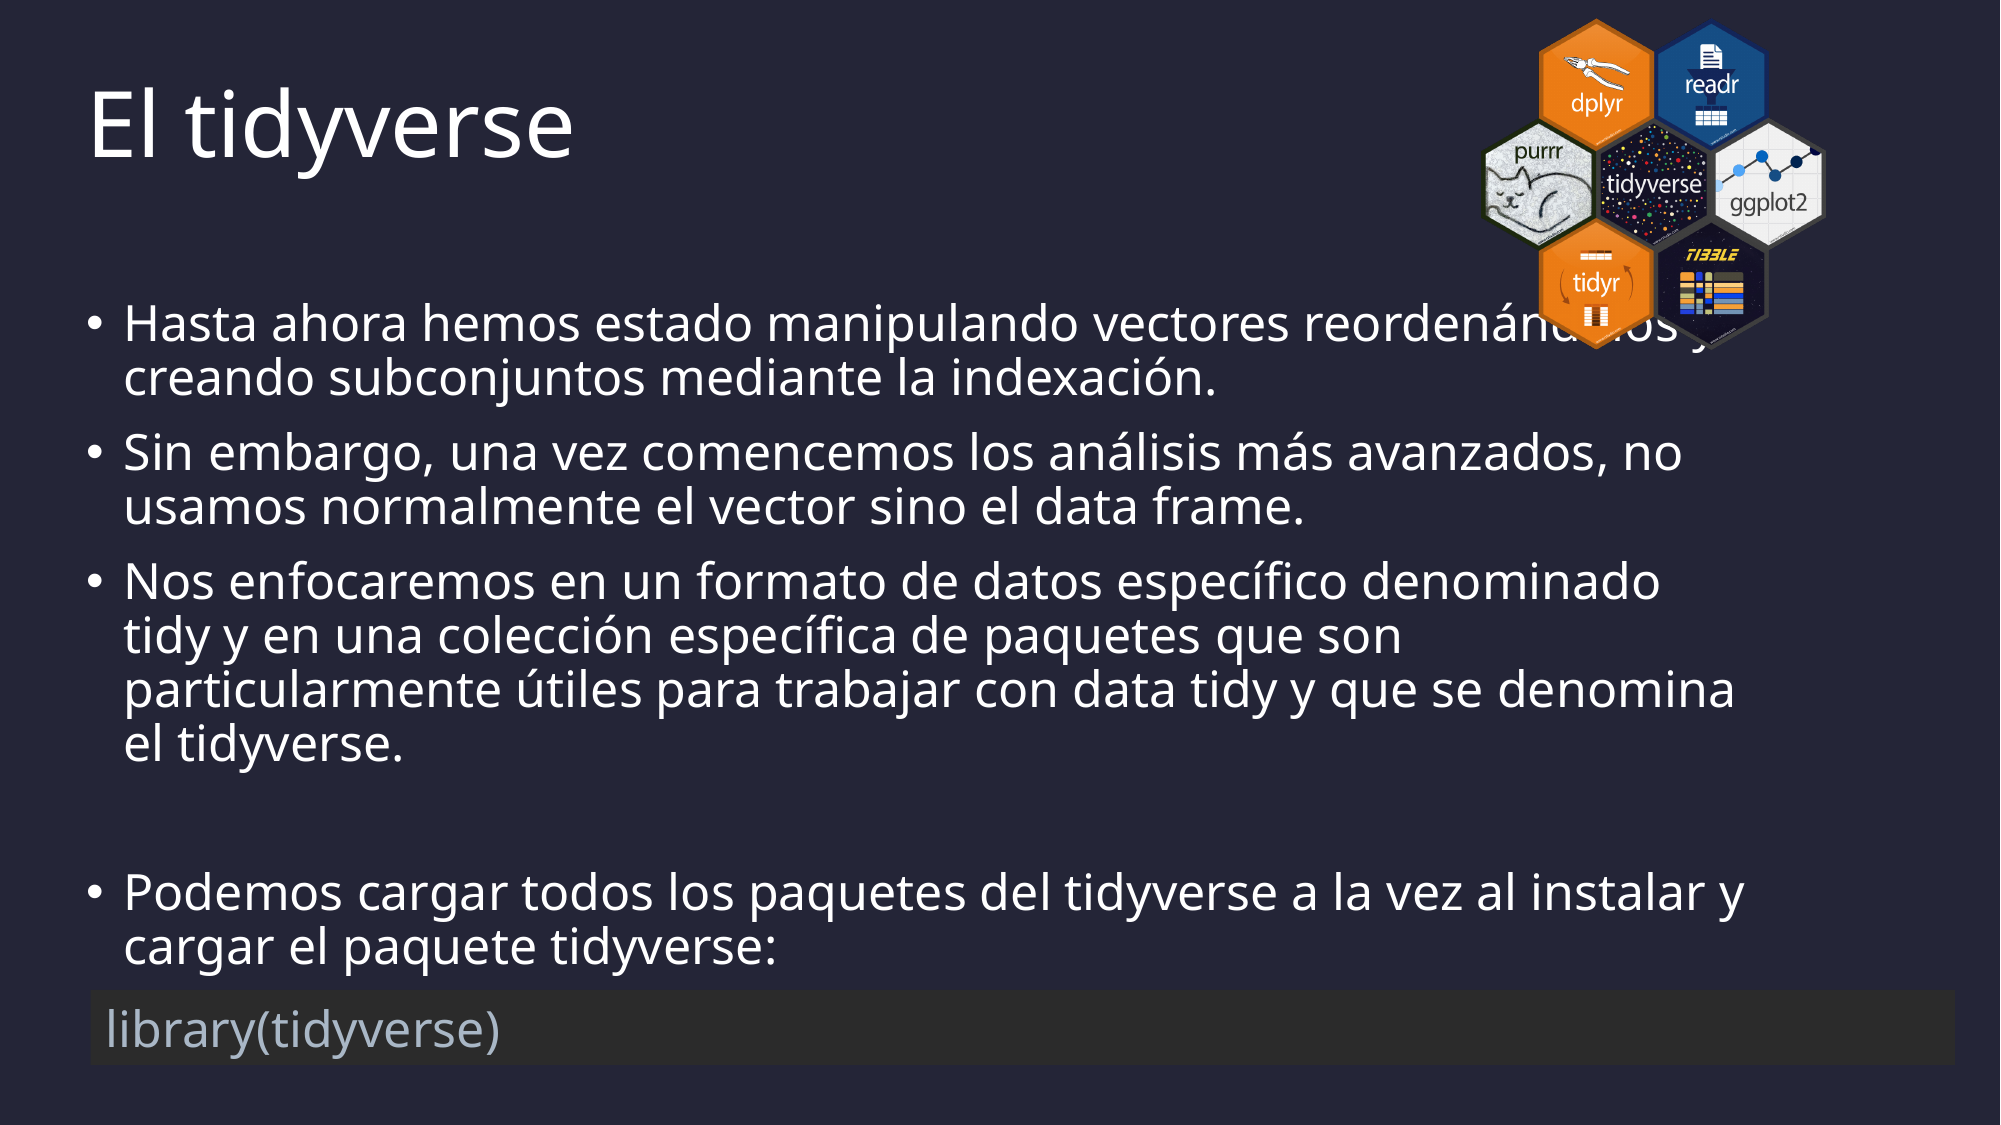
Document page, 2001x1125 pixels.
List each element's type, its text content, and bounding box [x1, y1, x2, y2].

list Hasta ahora hemos estado manipulando vectores reordenándolos y creando subconjuntos mediante la indexación. Sin embargo, una vez comencemos los análisis más avanzados, no usamos normalmente el vector sino el data frame. Nos enfocaremos en un formato de datos específico denominado tidy y en una colección específica de paquetes que son particularmente útiles para trabajar con data tidy y que se denomina el tidyverse. Podemos cargar todos los paquetes del tidyverse a la vez al instalar y cargar el paquete tidyverse: [70, 290, 1777, 1066]
picture [1481, 18, 1826, 350]
text_box library(tidyverse) [90, 989, 1955, 1065]
title El tidyverse [70, 18, 1481, 237]
